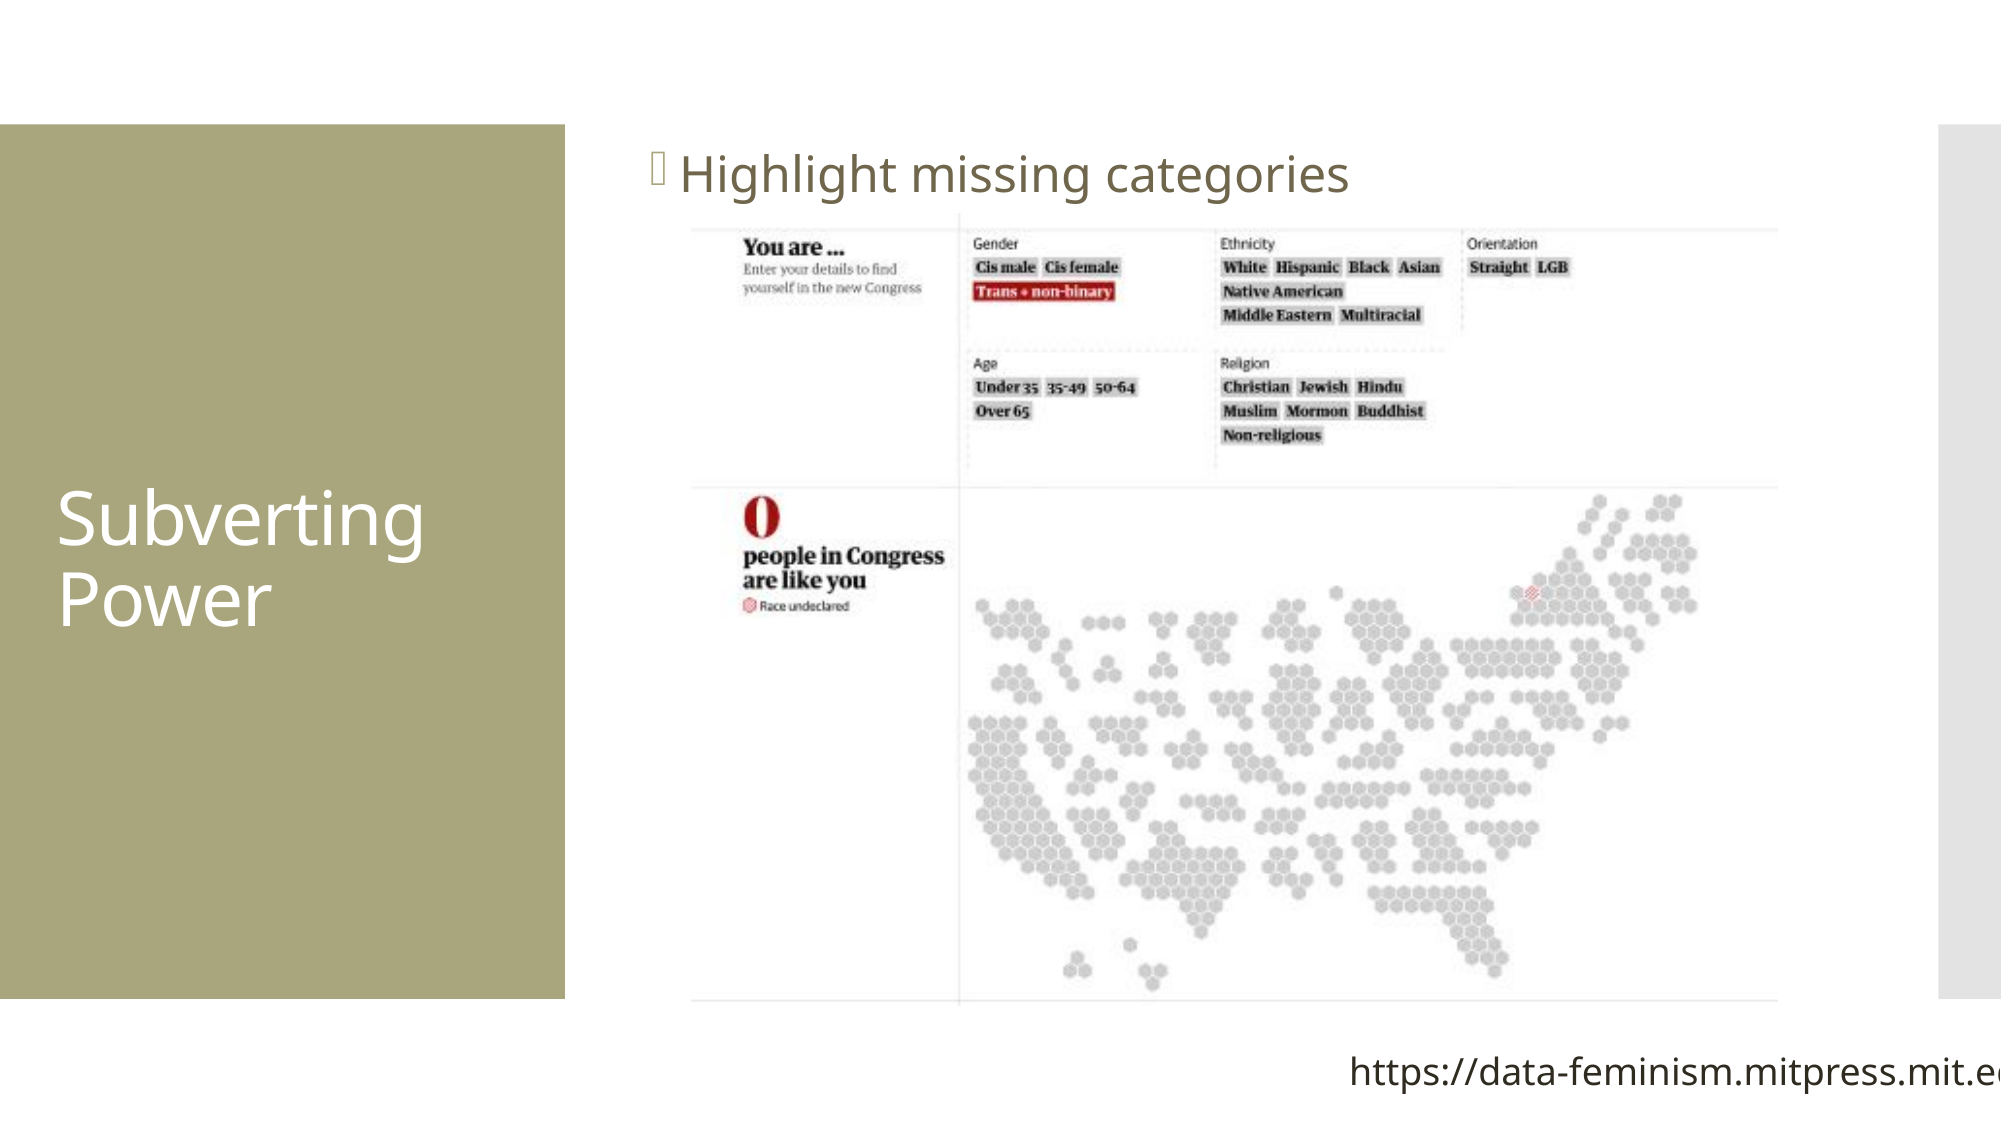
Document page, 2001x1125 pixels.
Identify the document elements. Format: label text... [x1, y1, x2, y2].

list Highlight missing categories [634, 141, 1885, 982]
picture [691, 213, 1778, 1006]
text_box https://data-feminism.mitpress.mit.edu/ [1334, 1040, 2000, 1100]
title Subverting Power [41, 184, 525, 940]
